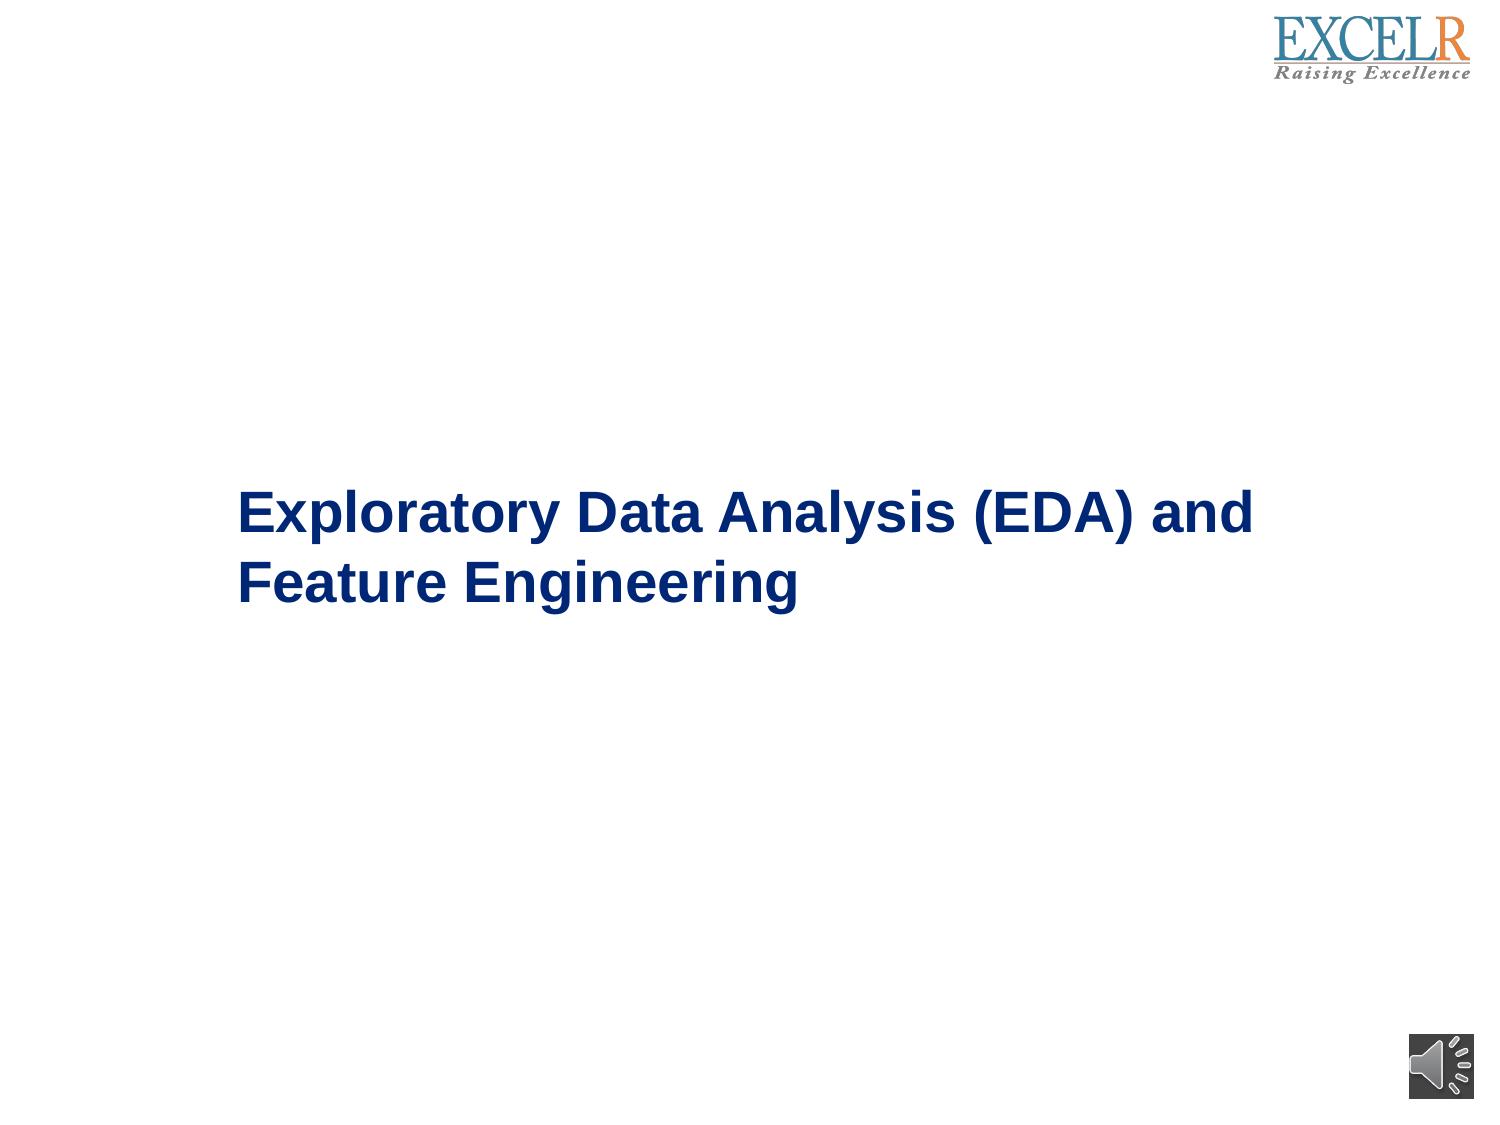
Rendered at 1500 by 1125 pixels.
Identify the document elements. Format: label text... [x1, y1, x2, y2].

text_box Exploratory Data Analysis (EDA) and Feature Engineering [222, 466, 1278, 622]
picture [1408, 1033, 1476, 1101]
picture [1274, 16, 1470, 85]
